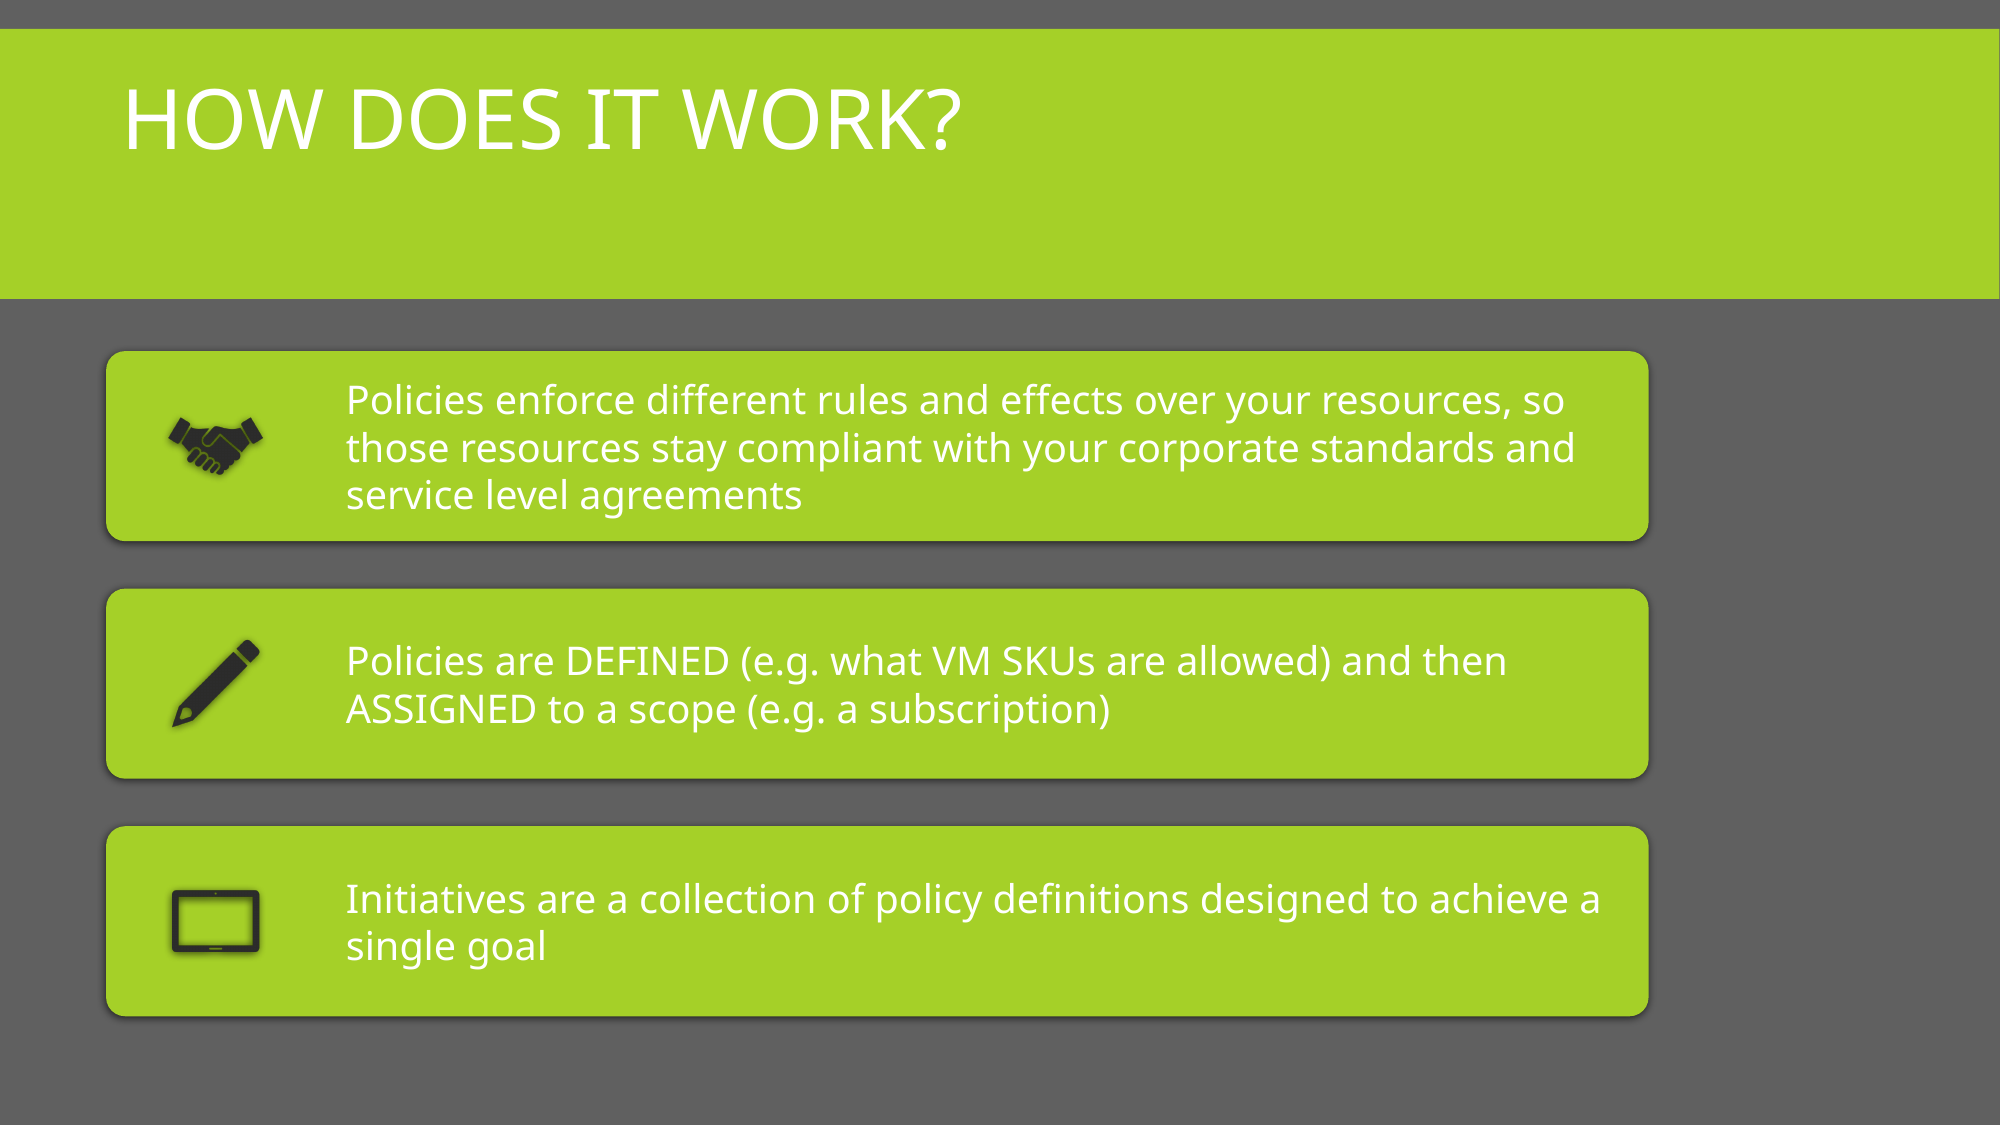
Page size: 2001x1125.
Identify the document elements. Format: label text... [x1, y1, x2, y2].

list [105, 350, 1649, 1017]
title How does it work? [106, 74, 1649, 305]
